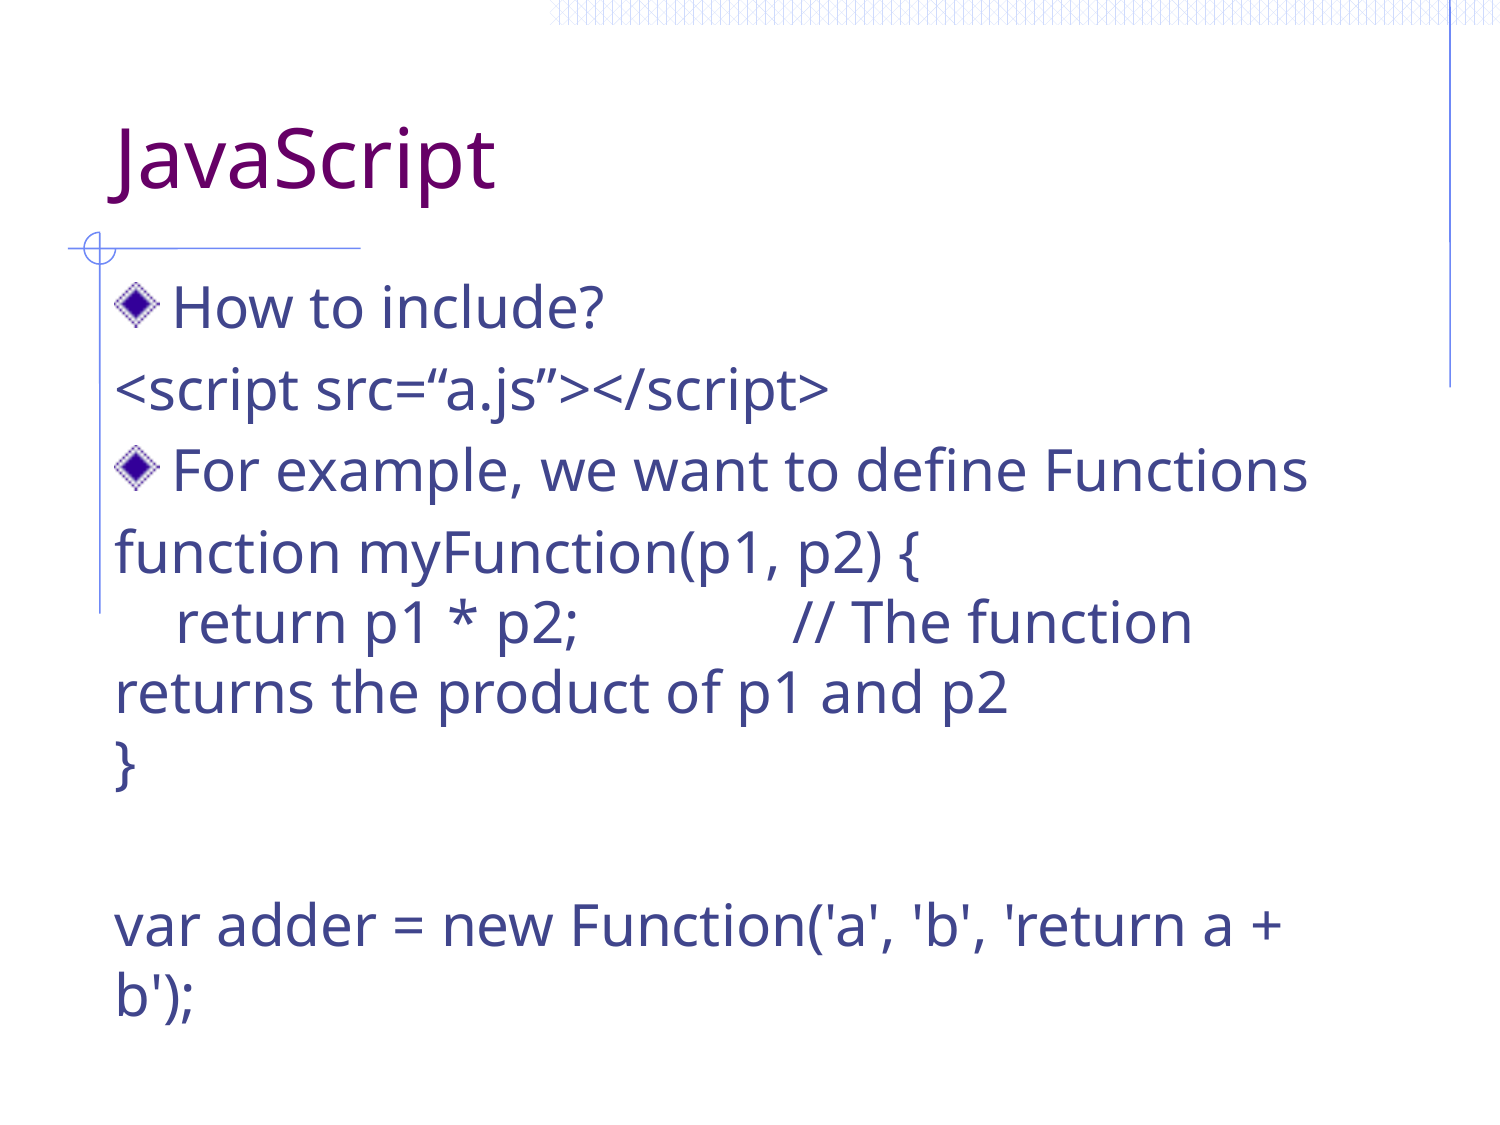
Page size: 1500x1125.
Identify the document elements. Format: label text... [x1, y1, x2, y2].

list How to include? <script src=“a.js”></script> For example, we want to define Functions function myFunction(p1, p2) { return p1 * p2; // The function returns the product of p1 and p2 } var adder = new Function('a', 'b', 'return a + b'); [99, 262, 1376, 938]
picture [114, 282, 160, 328]
picture [114, 445, 160, 491]
title JavaScript [99, 49, 1376, 213]
